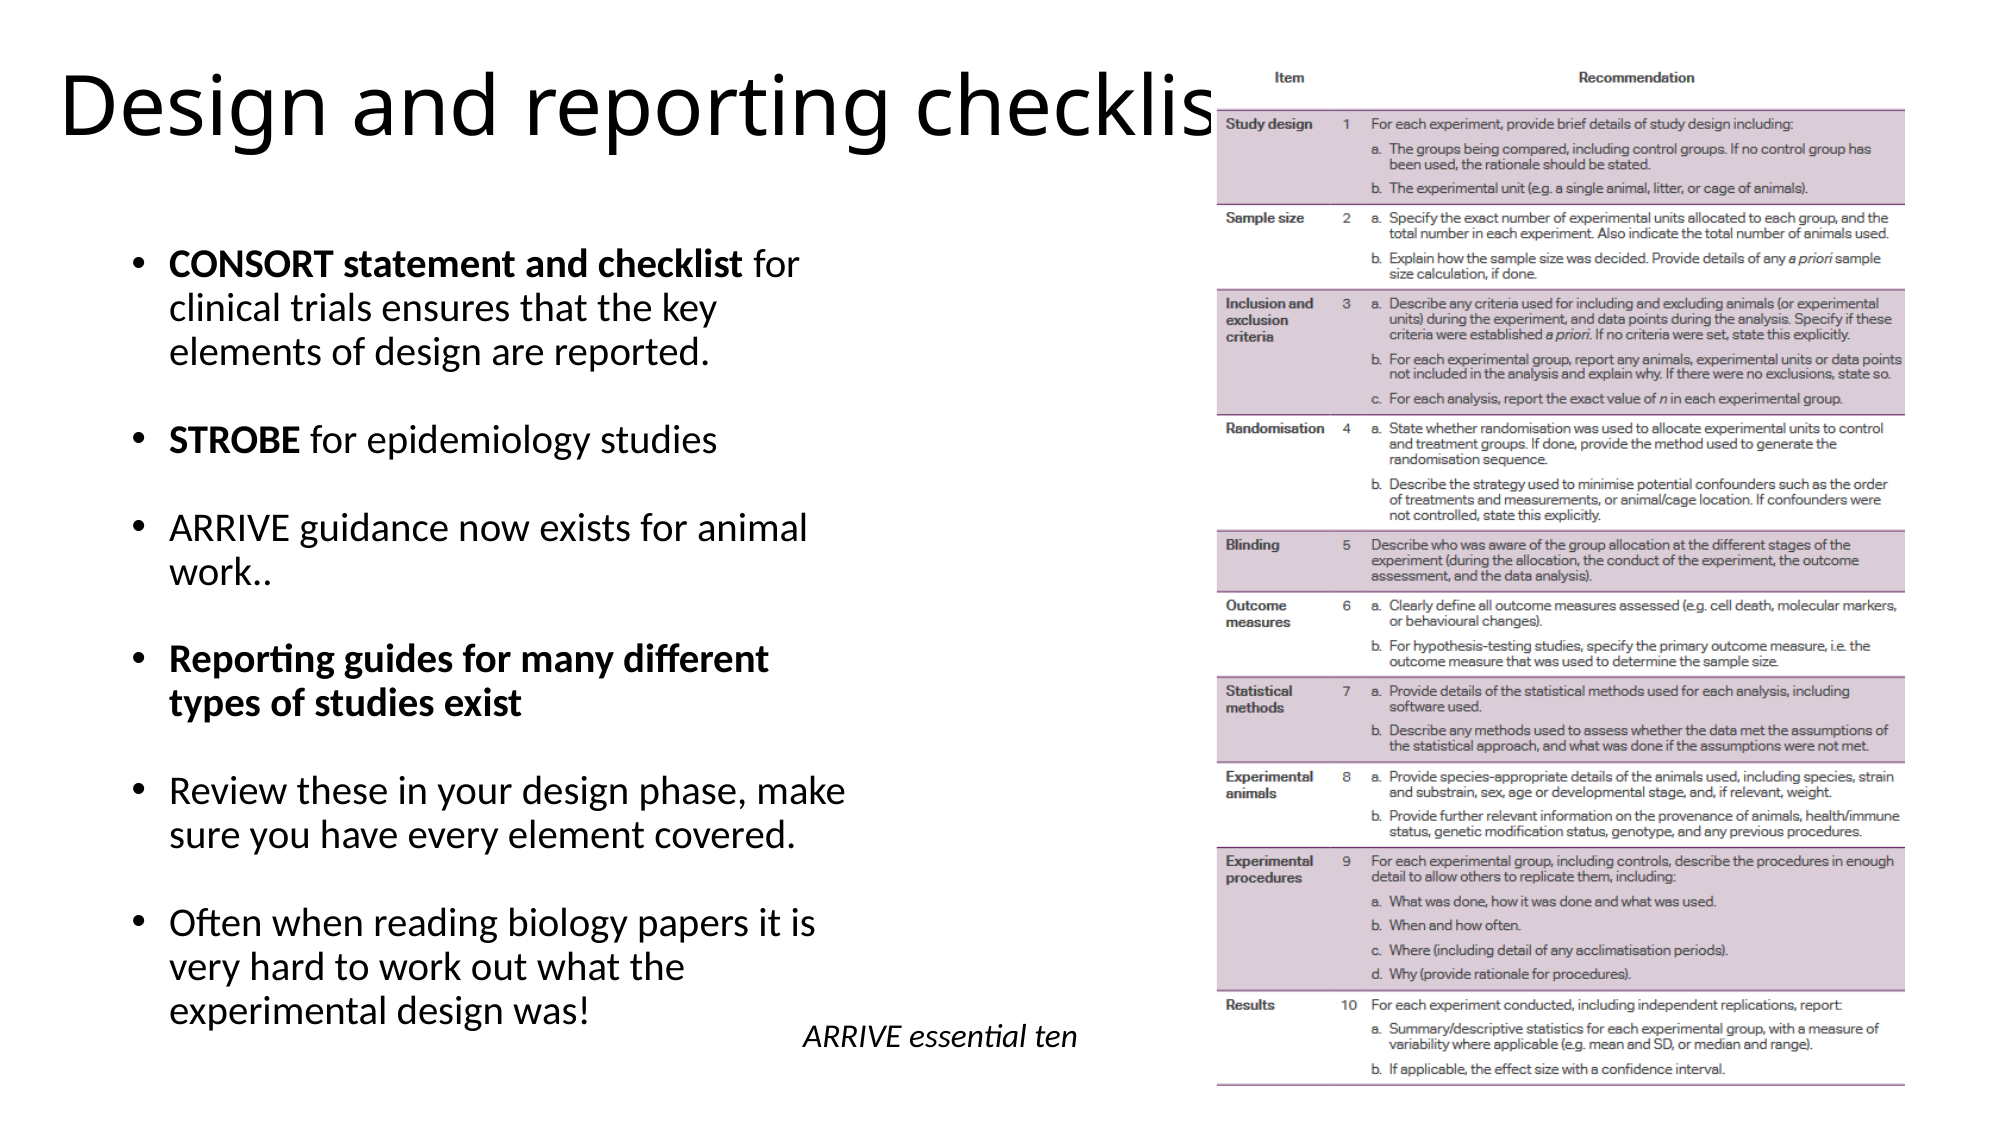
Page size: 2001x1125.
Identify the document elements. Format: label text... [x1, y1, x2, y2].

picture [1211, 60, 1905, 1086]
list CONSORT statement and checklist for clinical trials ensures that the key elements of design are reported. STROBE for epidemiology studies ARRIVE guidance now exists for animal work.. Reporting guides for many different types of studies exist Review these in your design phase, make sure you have every element covered. Often when reading biology papers it is very hard to work out what the experimental design was! [116, 234, 886, 1058]
text_box ARRIVE essential ten https://arriveguidelines.org/ [788, 1006, 1664, 1102]
title Design and reporting checklists [43, 0, 1769, 218]
